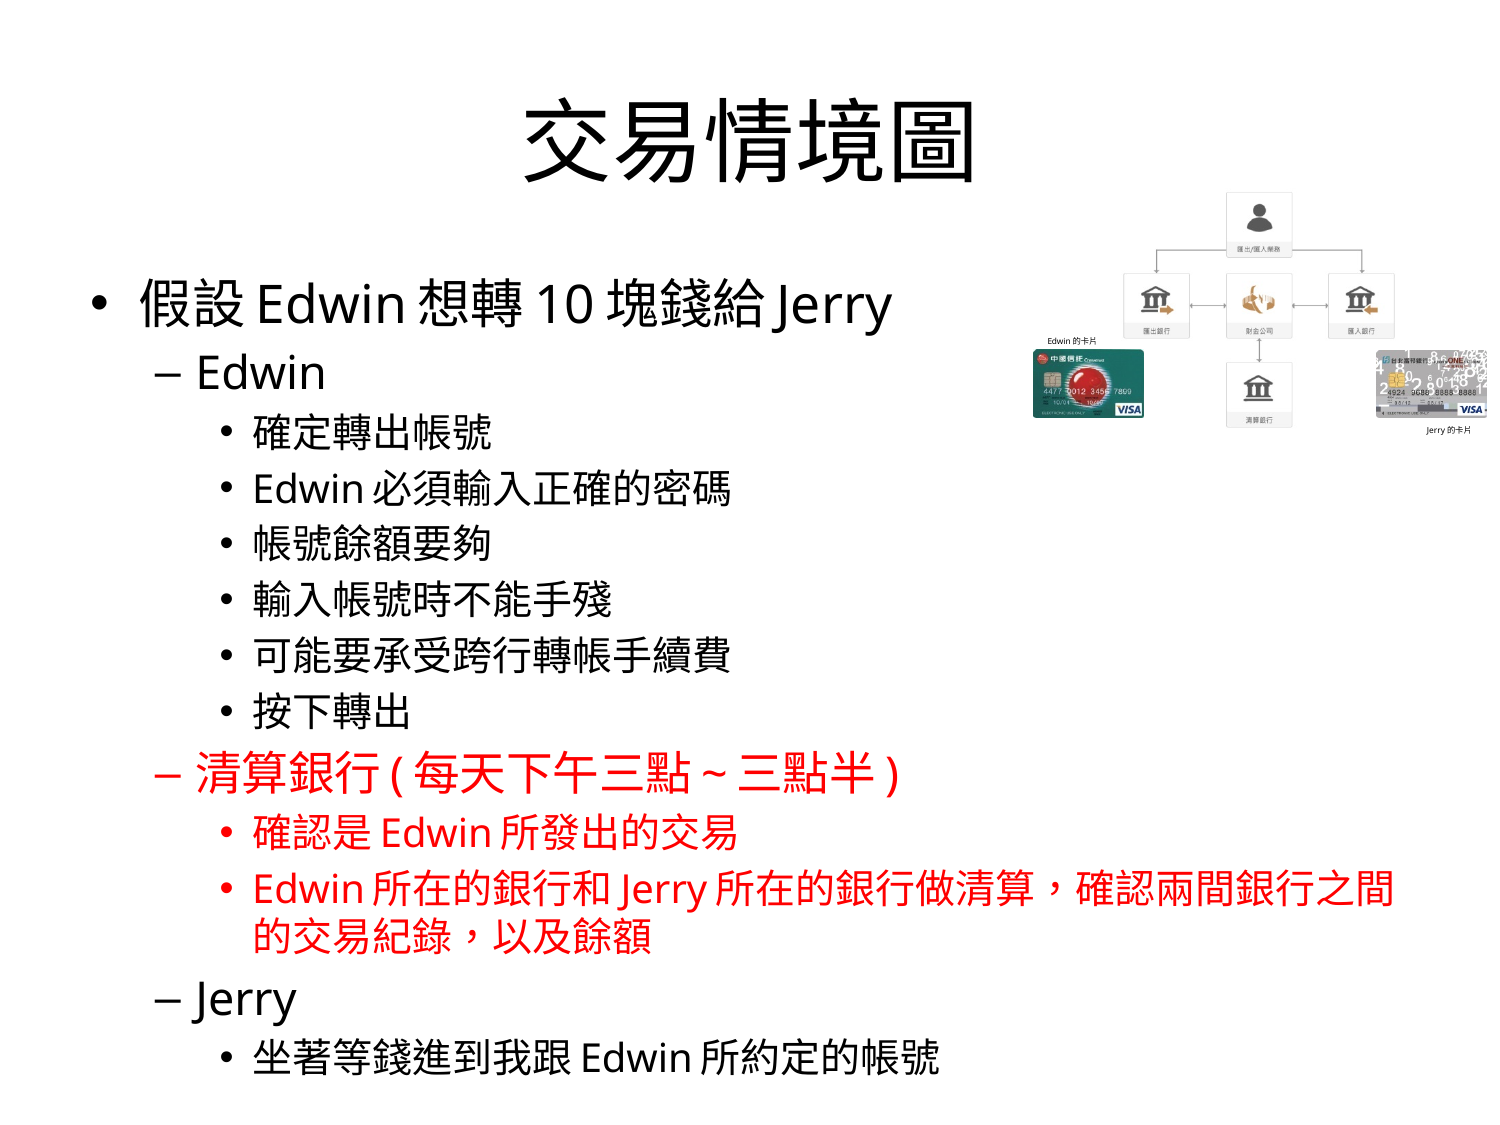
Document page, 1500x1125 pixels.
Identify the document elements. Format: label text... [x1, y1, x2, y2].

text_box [1033, 182, 1487, 444]
list 假設Edwin想轉10塊錢給Jerry Edwin 確定轉出帳號 Edwin必須輸入正確的密碼 帳號餘額要夠 輸入帳號時不能手殘 可能要承受跨行轉帳手續費 按下轉出 清算銀行(每天下午三點~三點半) 確認是Edwin所發出的交易 Edwin所在的銀行和Jerry所在的銀行做清算，確認兩間銀行之間的交易紀錄，以及餘額 Jerry 坐著等錢進到我跟Edwin所約定的帳號 [75, 262, 1425, 1094]
title 交易情境圖 [75, 45, 1425, 233]
